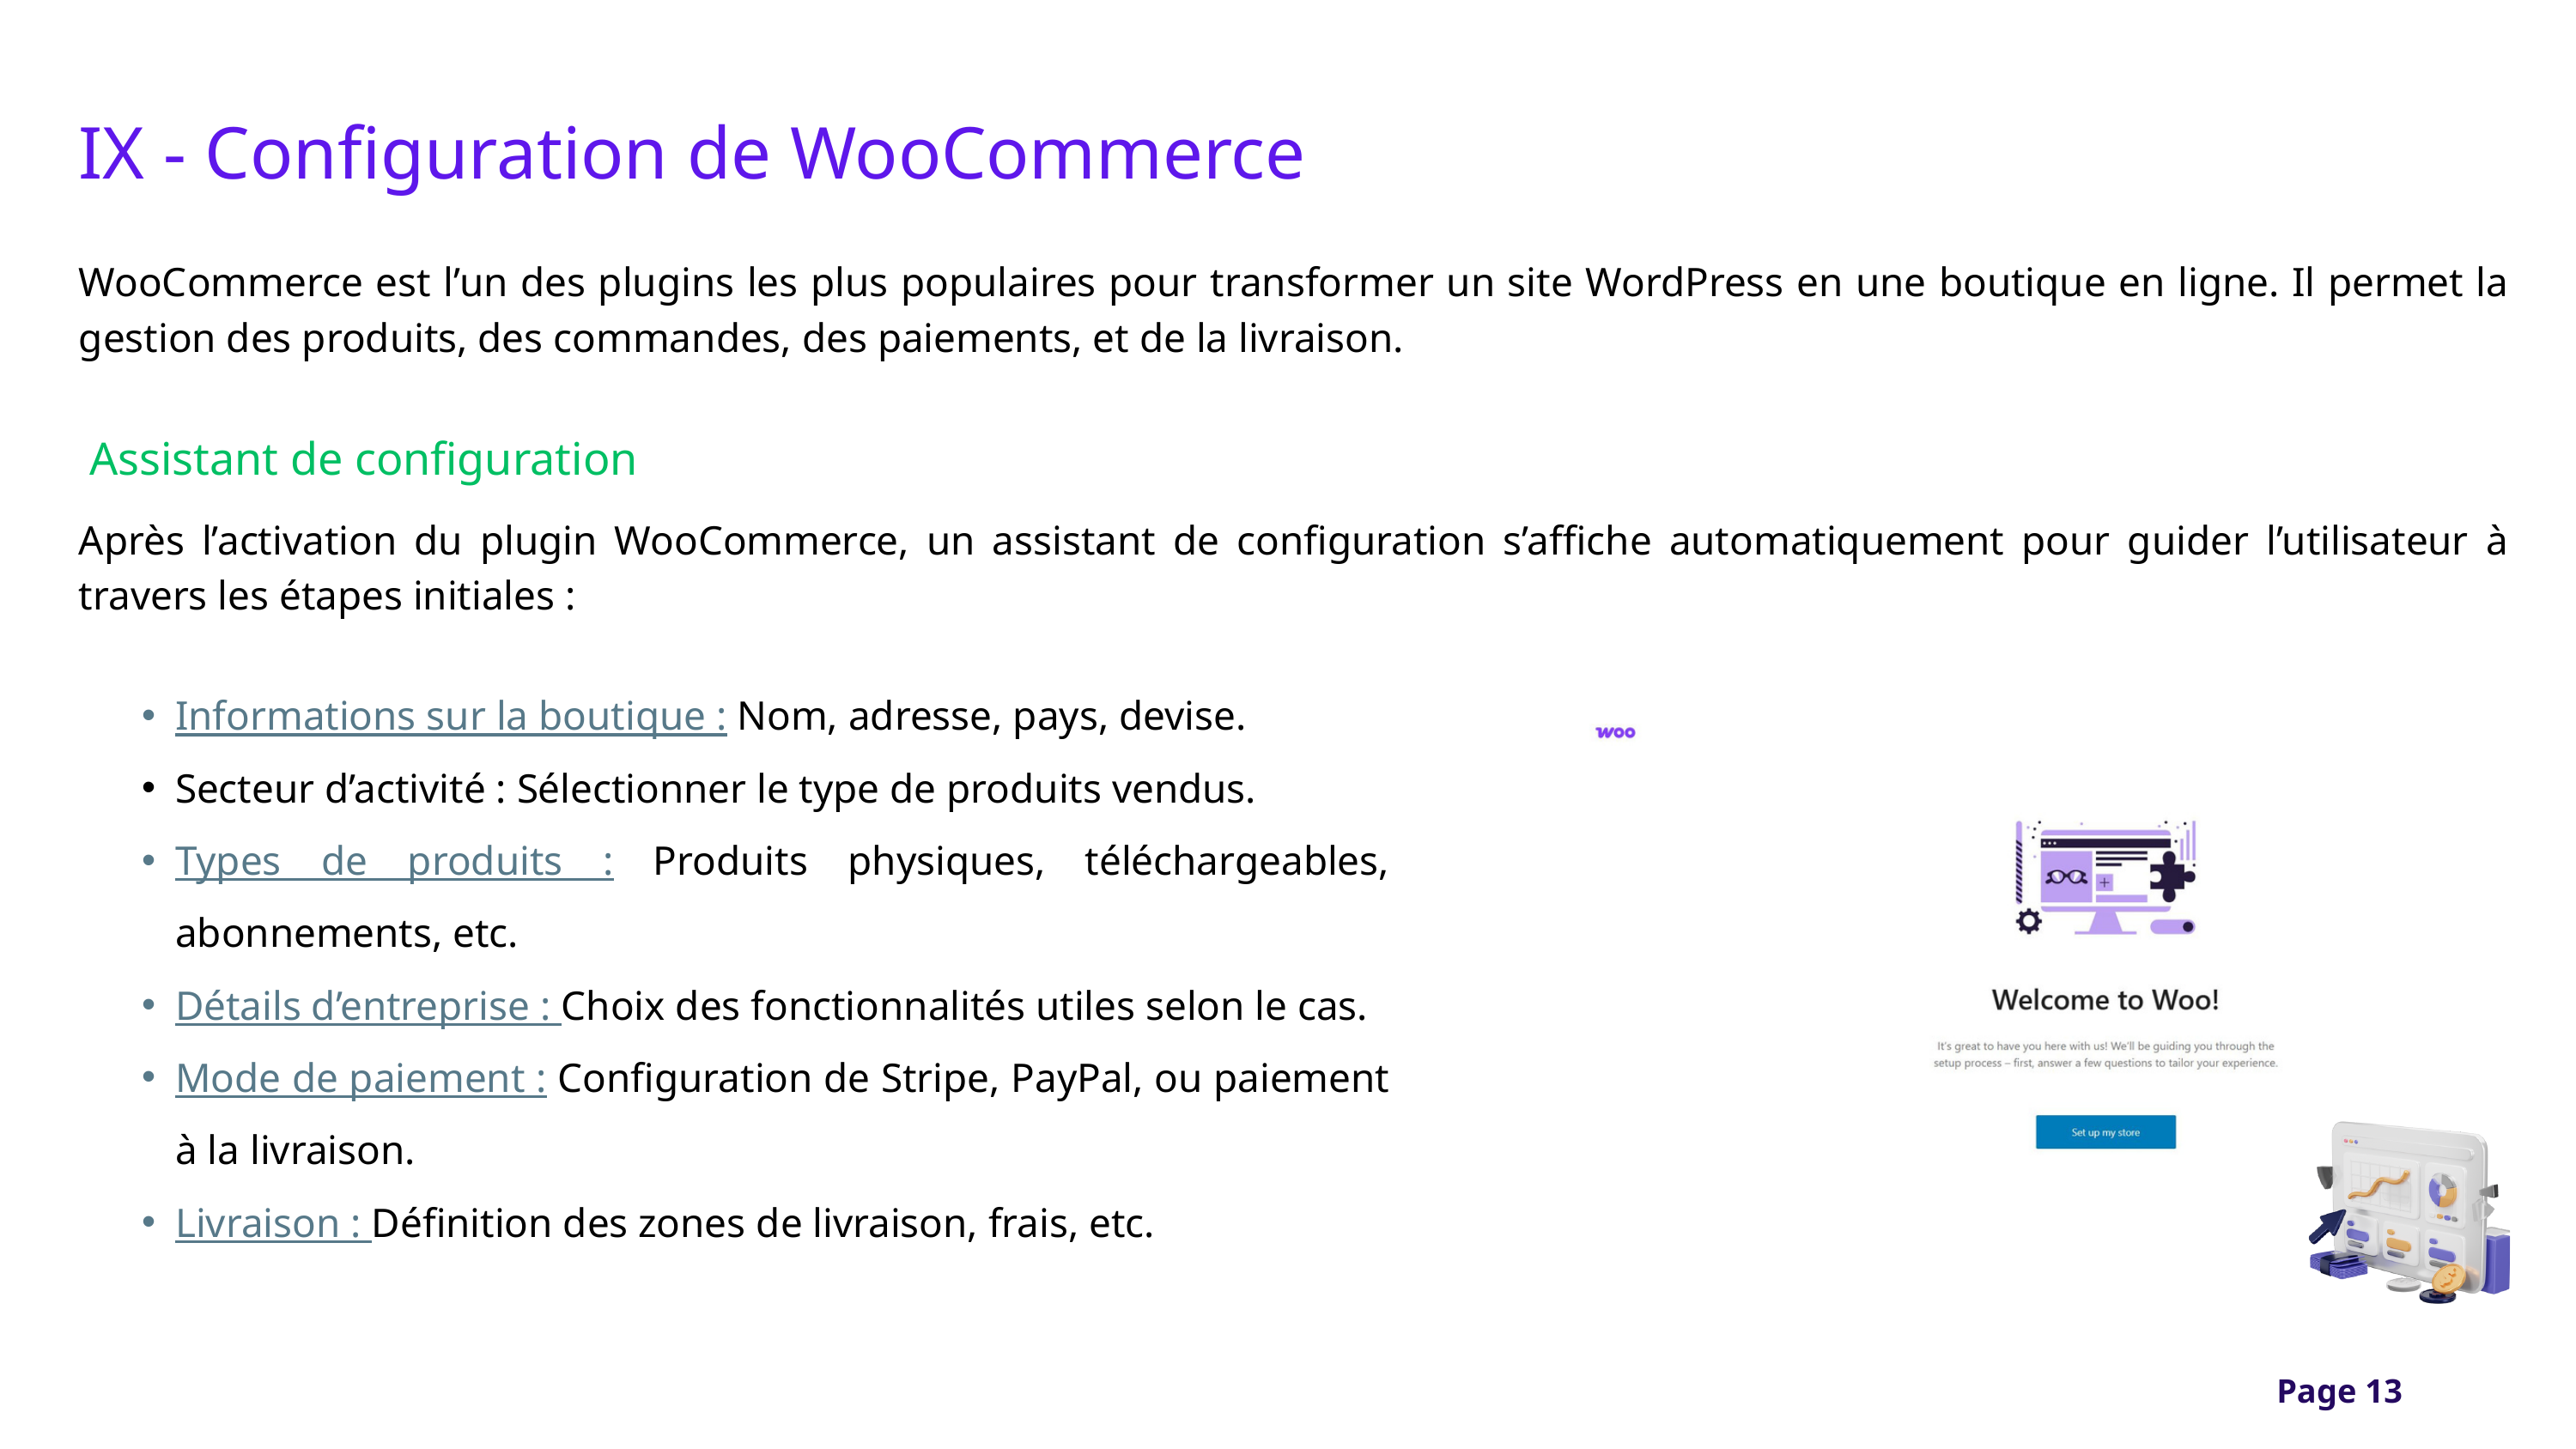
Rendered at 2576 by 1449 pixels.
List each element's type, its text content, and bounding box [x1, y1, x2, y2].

text_box WooCommerce est l’un des plugins les plus populaires pour transformer un site WordPress en une boutique en ligne. Il permet la gestion des produits, des commandes, des paiements, et de la livraison. [78, 249, 2511, 361]
text_box Informations sur la boutique : Nom, adresse, pays, devise. Secteur d’activité : Sélectionner le type de produits vendus. Types de produits : Produits physiques, téléchargeables, abonnements, etc. Détails d’entreprise : Choix des fonctionnalités utiles selon le cas. Mode de paiement : Configuration de Stripe, PayPal, ou paiement à la livraison. Livraison : Définition des zones de livraison, frais, etc. [108, 665, 1390, 1246]
text_box IX - Configuration de WooCommerce [78, 93, 1630, 193]
text_box [2308, 1121, 2511, 1304]
text_box Après l’activation du plugin WooCommerce, un assistant de configuration s’affiche automatiquement pour guider l’utilisateur à travers les étapes initiales : [78, 507, 2511, 618]
text_box Assistant de configuration [78, 421, 649, 484]
text_box [1582, 724, 2576, 1160]
text_box Page 13 [2276, 1376, 2432, 1410]
